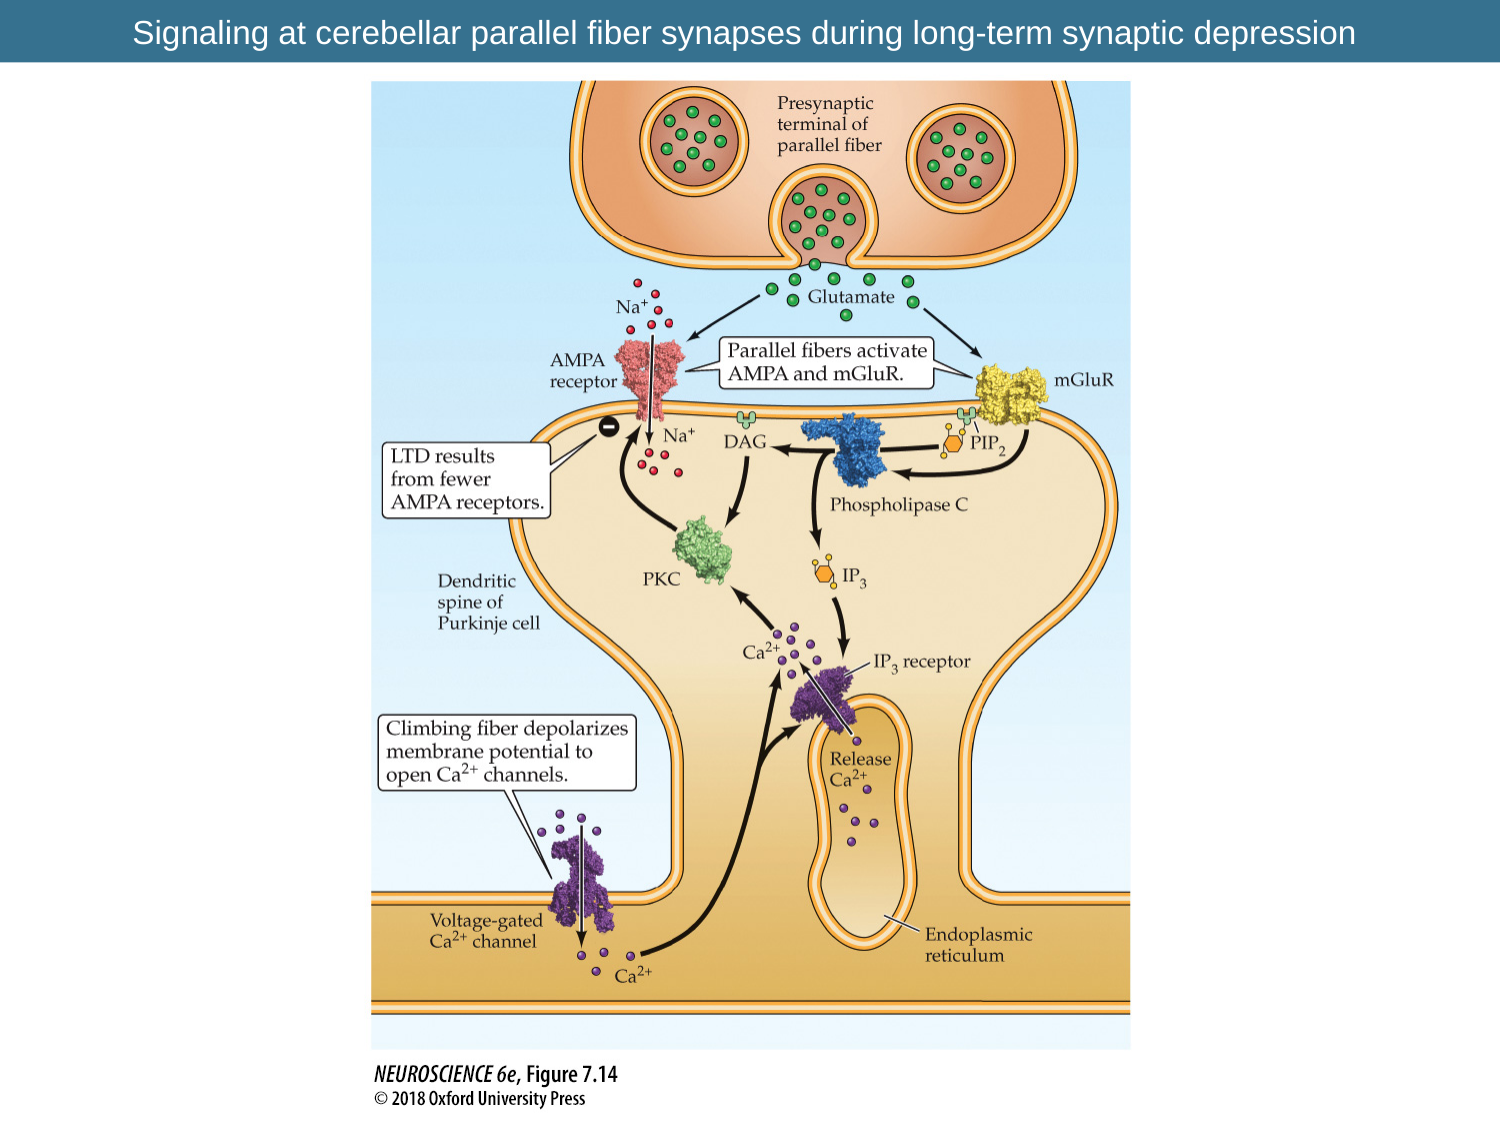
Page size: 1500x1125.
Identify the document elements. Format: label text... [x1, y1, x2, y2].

title Signaling at cerebellar parallel fiber synapses during long-term synaptic depression [0, 0, 1500, 63]
picture [363, 74, 1137, 1113]
